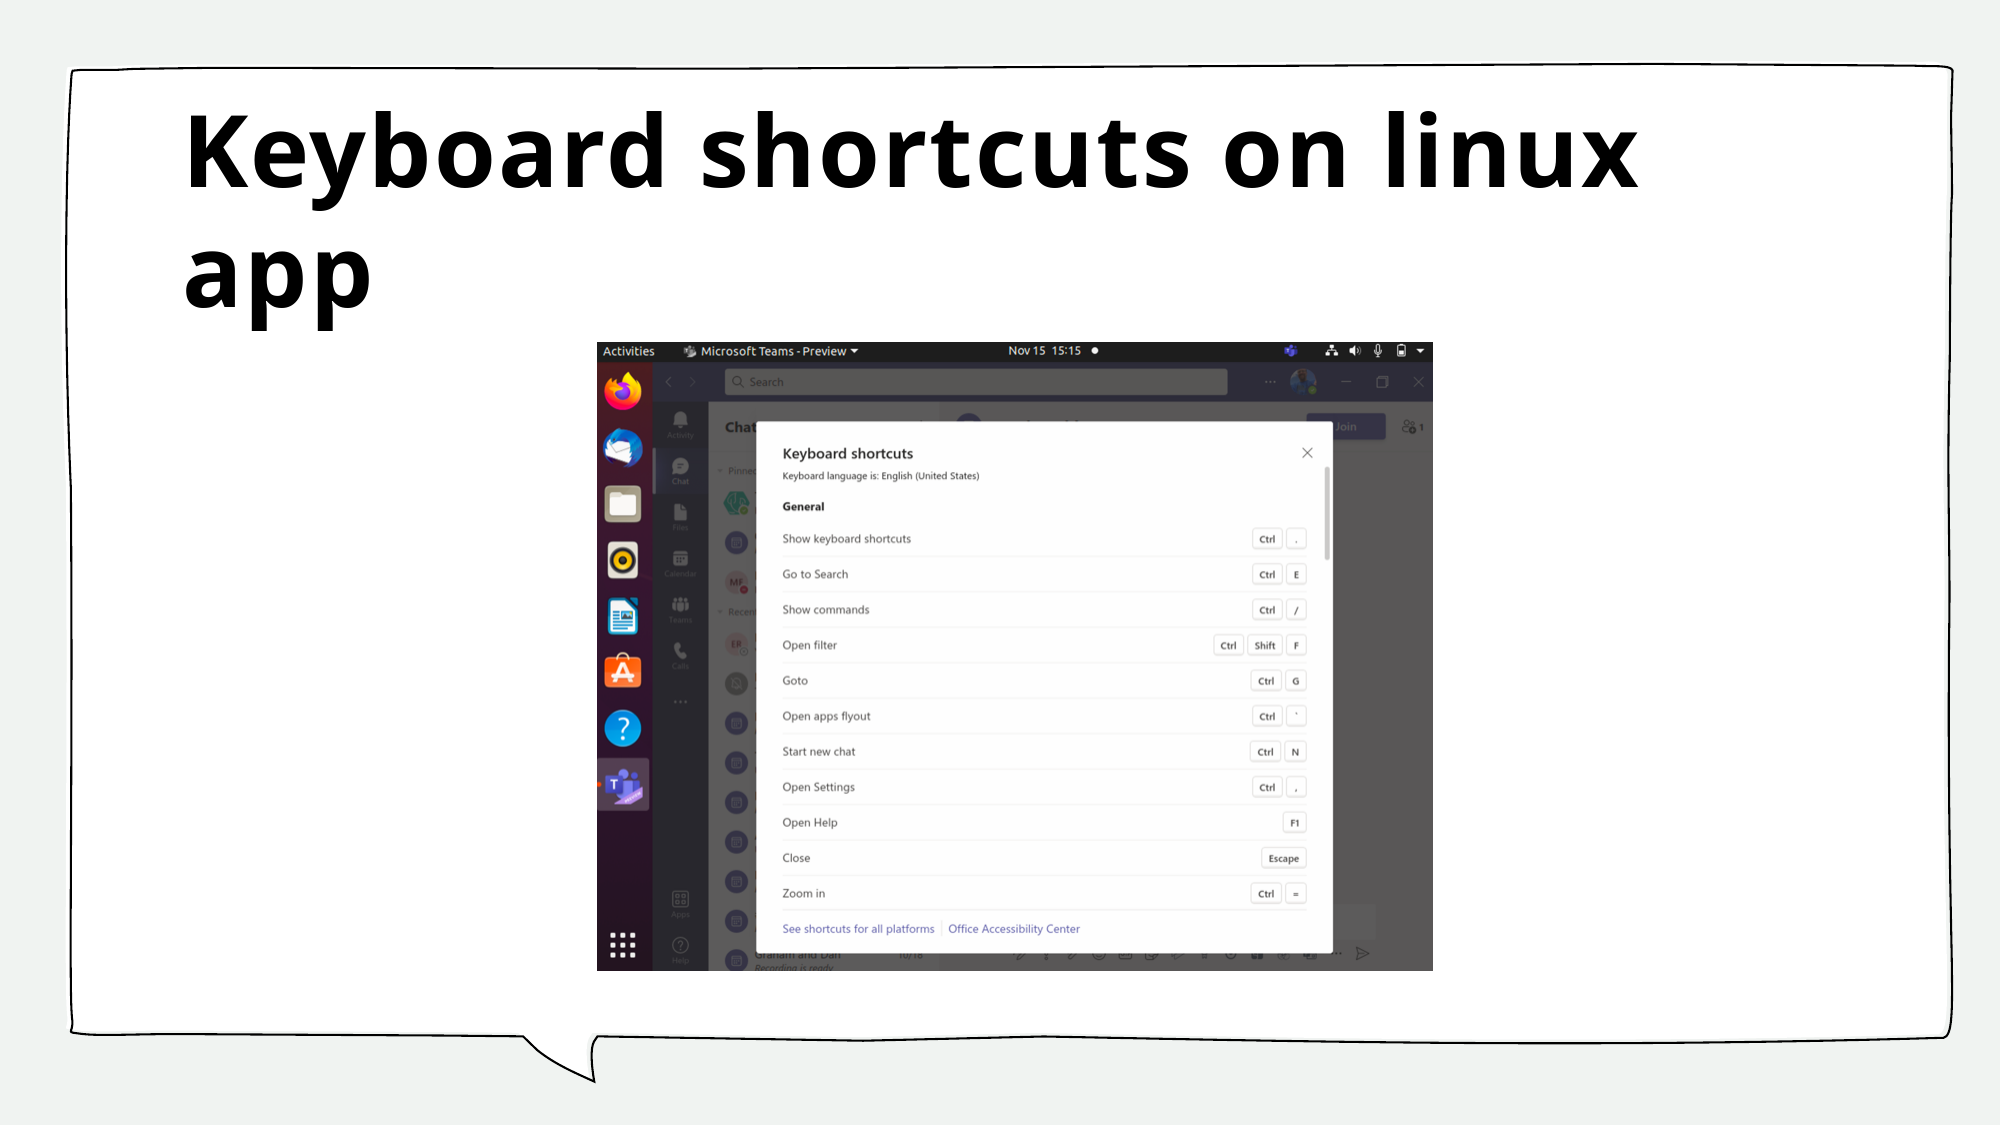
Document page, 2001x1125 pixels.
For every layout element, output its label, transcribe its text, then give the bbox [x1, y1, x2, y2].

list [597, 342, 1433, 971]
title Keyboard shortcuts on linux app [167, 91, 1863, 324]
